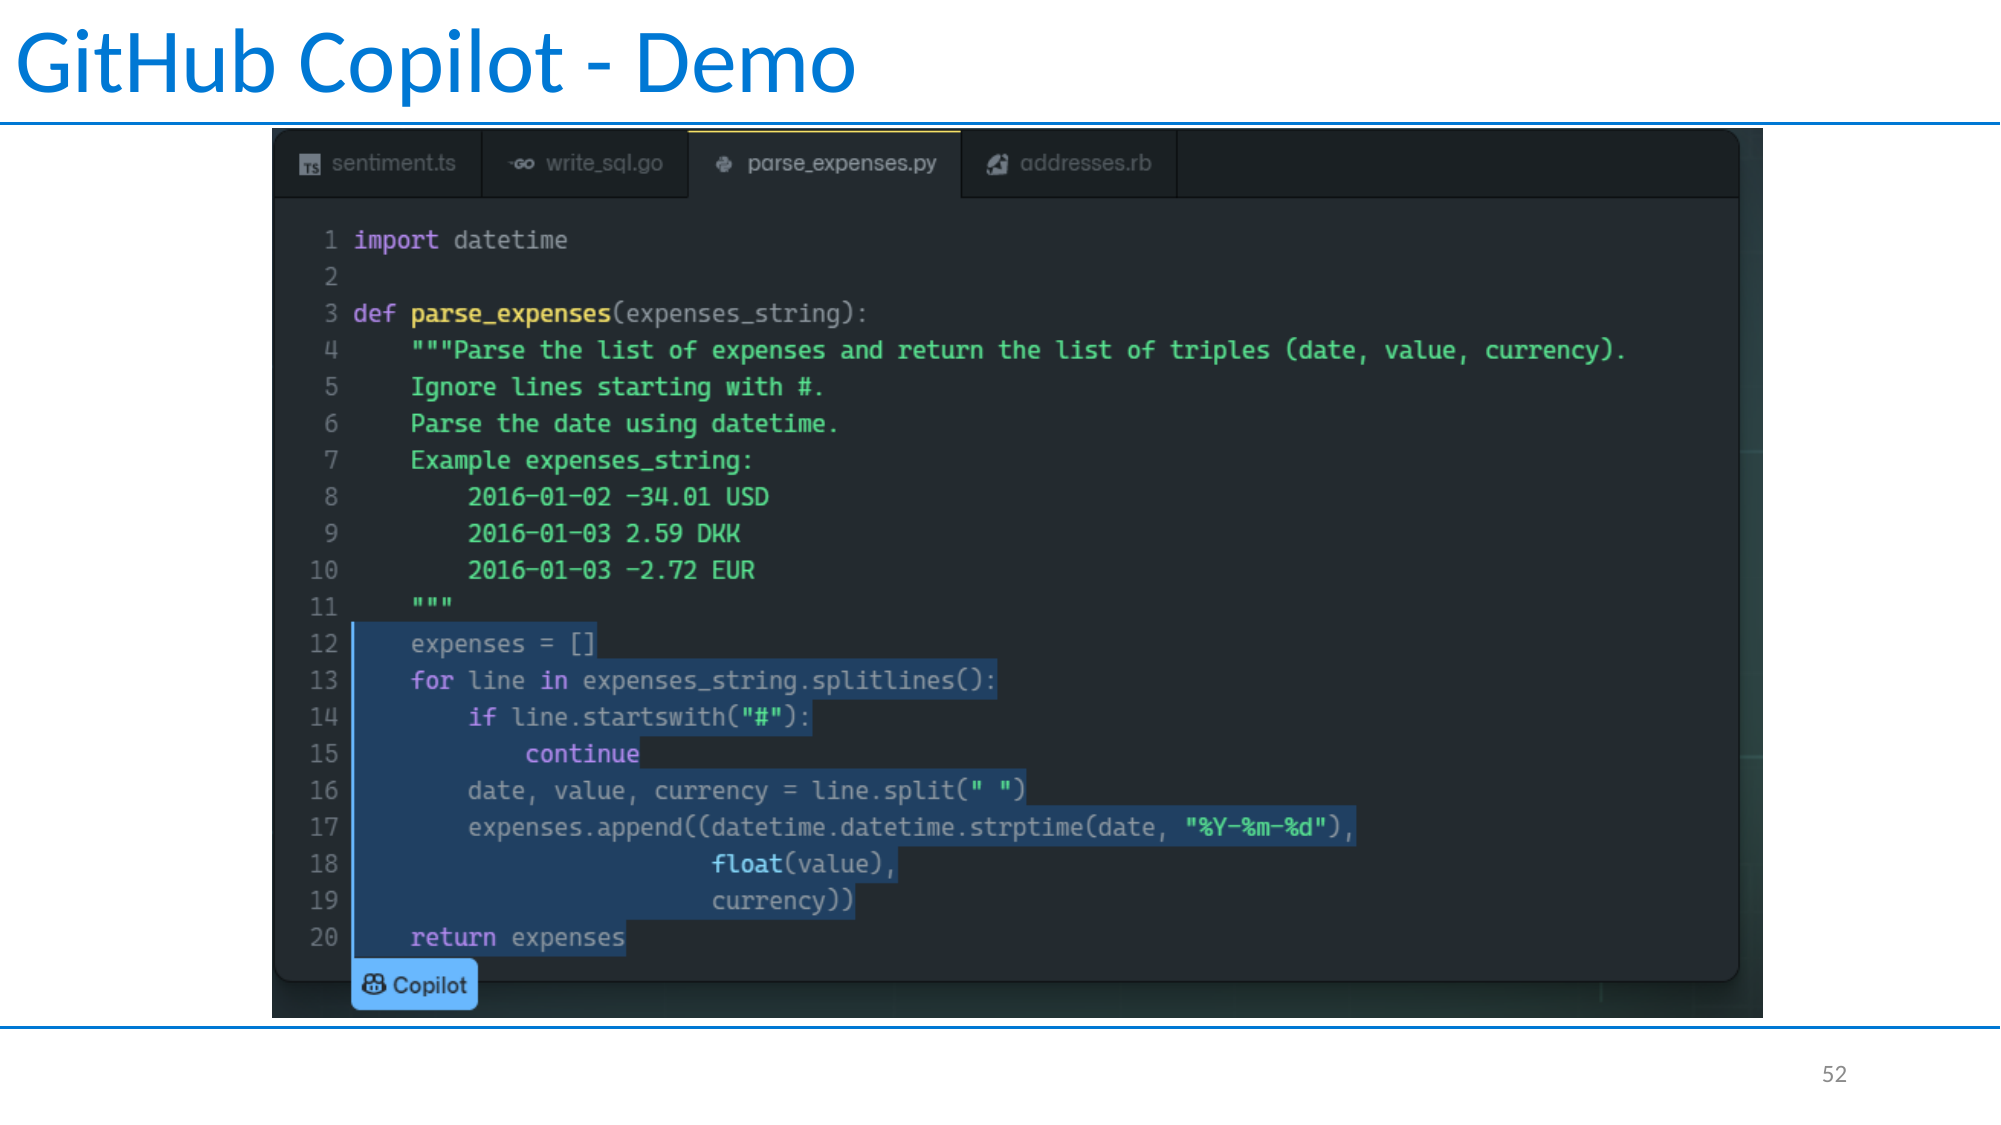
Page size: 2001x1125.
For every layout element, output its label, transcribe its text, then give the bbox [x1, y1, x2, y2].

slide_number 52 [1412, 1042, 1863, 1103]
text_box [0, 124, 2000, 1027]
text_box GitHub Copilot - Demo [0, 3, 1524, 123]
picture [272, 128, 1763, 1018]
